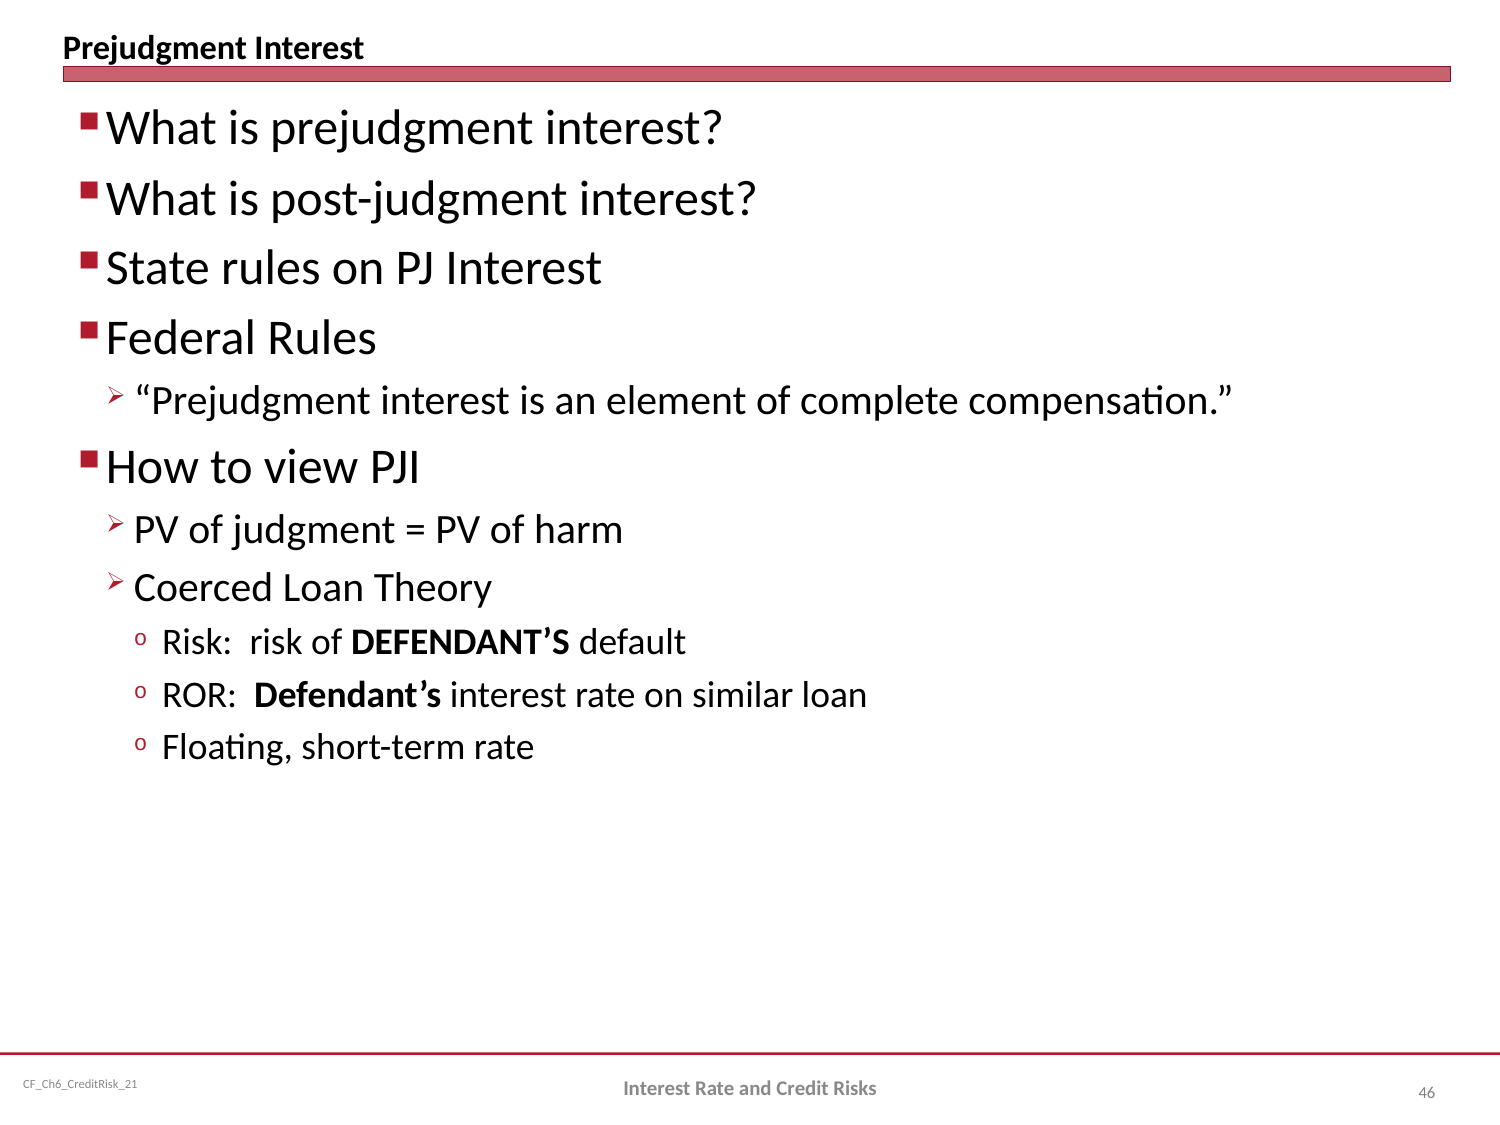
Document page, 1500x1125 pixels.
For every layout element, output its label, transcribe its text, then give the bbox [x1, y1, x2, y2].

title Prejudgment Interest [62, 6, 1451, 67]
list What is prejudgment interest? What is post-judgment interest? State rules on PJ Interest Federal Rules “Prejudgment interest is an element of complete compensation.” How to view PJI PV of judgment = PV of harm Coerced Loan Theory Risk: risk of DEFENDANT’S default ROR: Defendant’s interest rate on similar loan Floating, short-term rate [63, 87, 1451, 1041]
footer Interest Rate and Credit Risks [512, 1056, 988, 1117]
slide_number 46 [1375, 1061, 1451, 1122]
